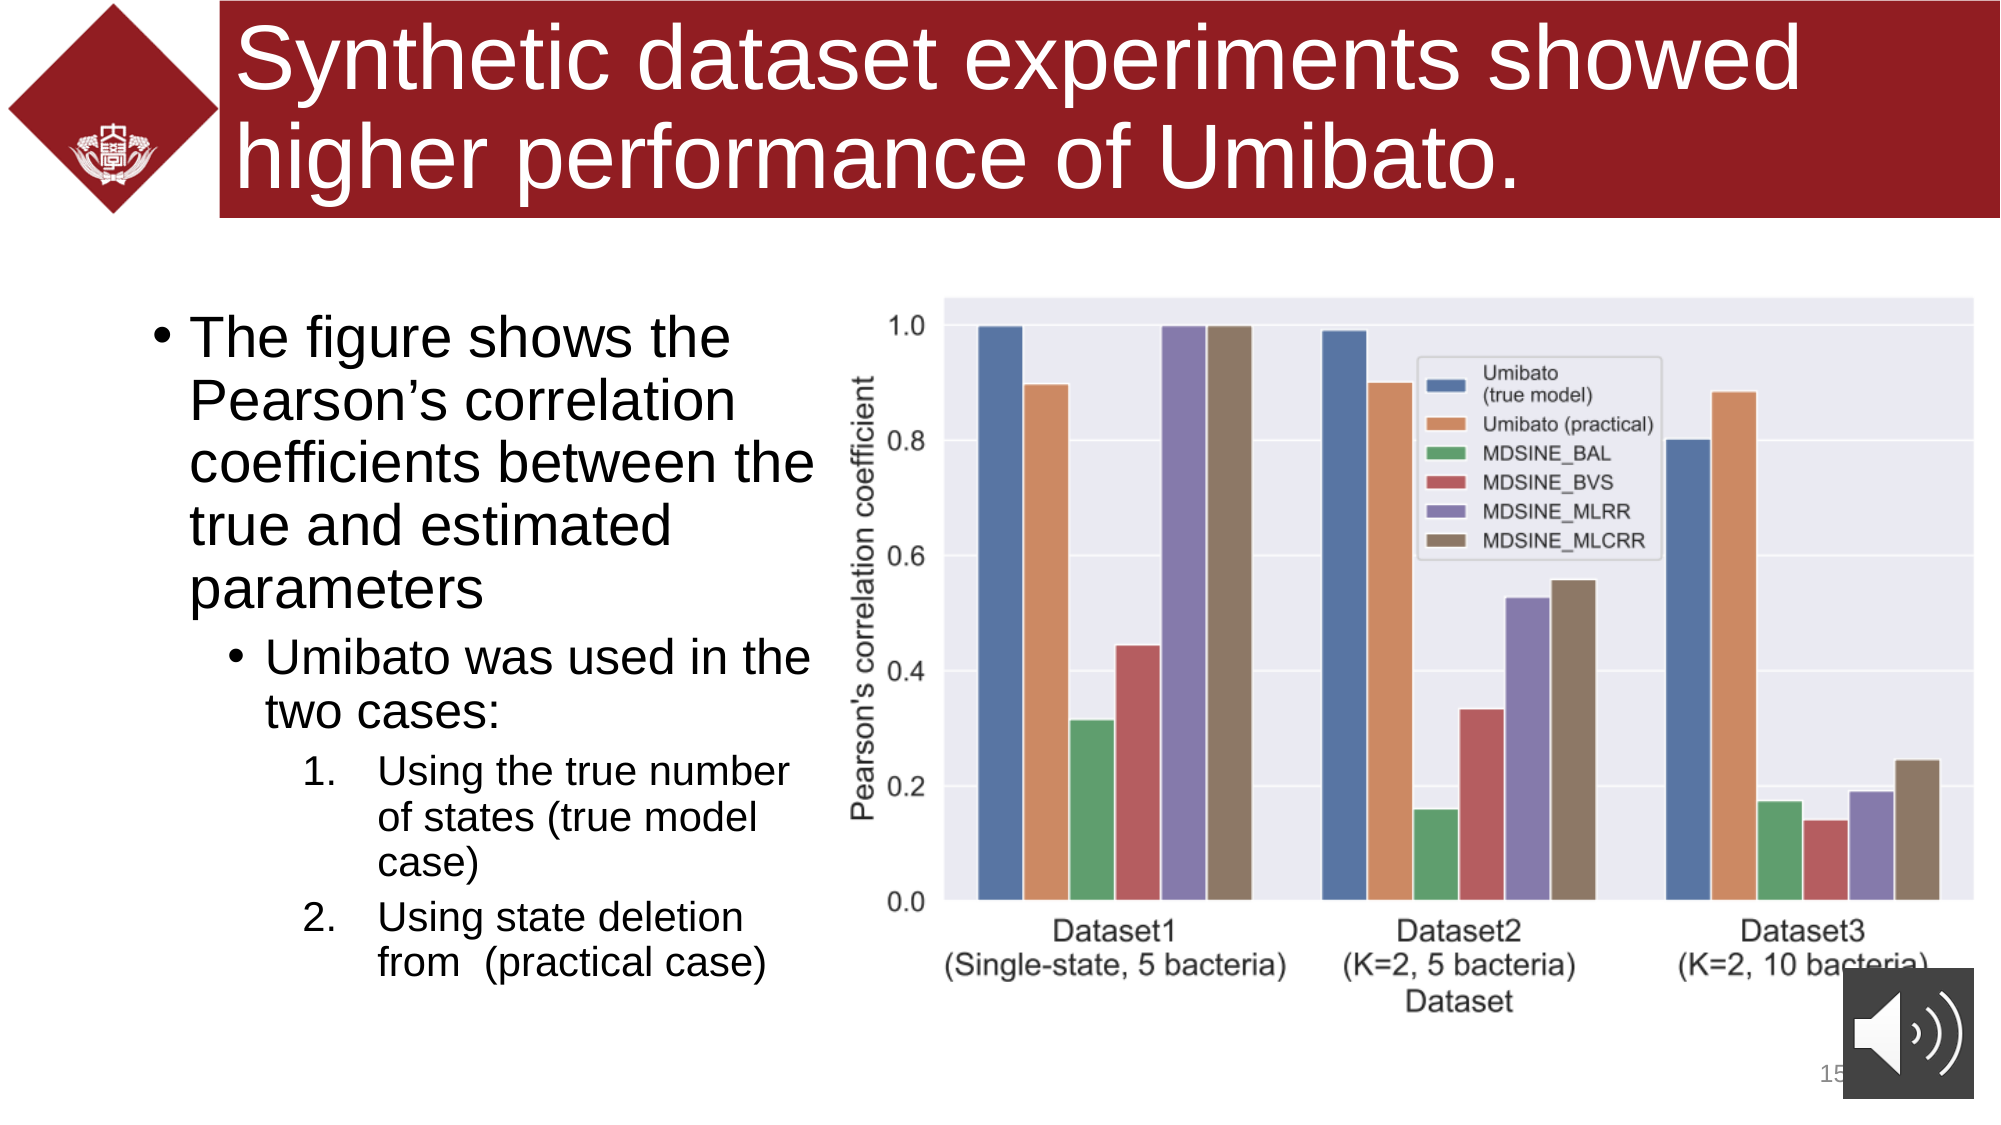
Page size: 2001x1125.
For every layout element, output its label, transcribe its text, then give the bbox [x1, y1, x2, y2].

title Synthetic dataset experiments showed higher performance of Umibato. [219, 0, 2000, 218]
picture [0, 0, 224, 221]
picture [838, 283, 1987, 1100]
slide_number 15 [1412, 1042, 1863, 1103]
